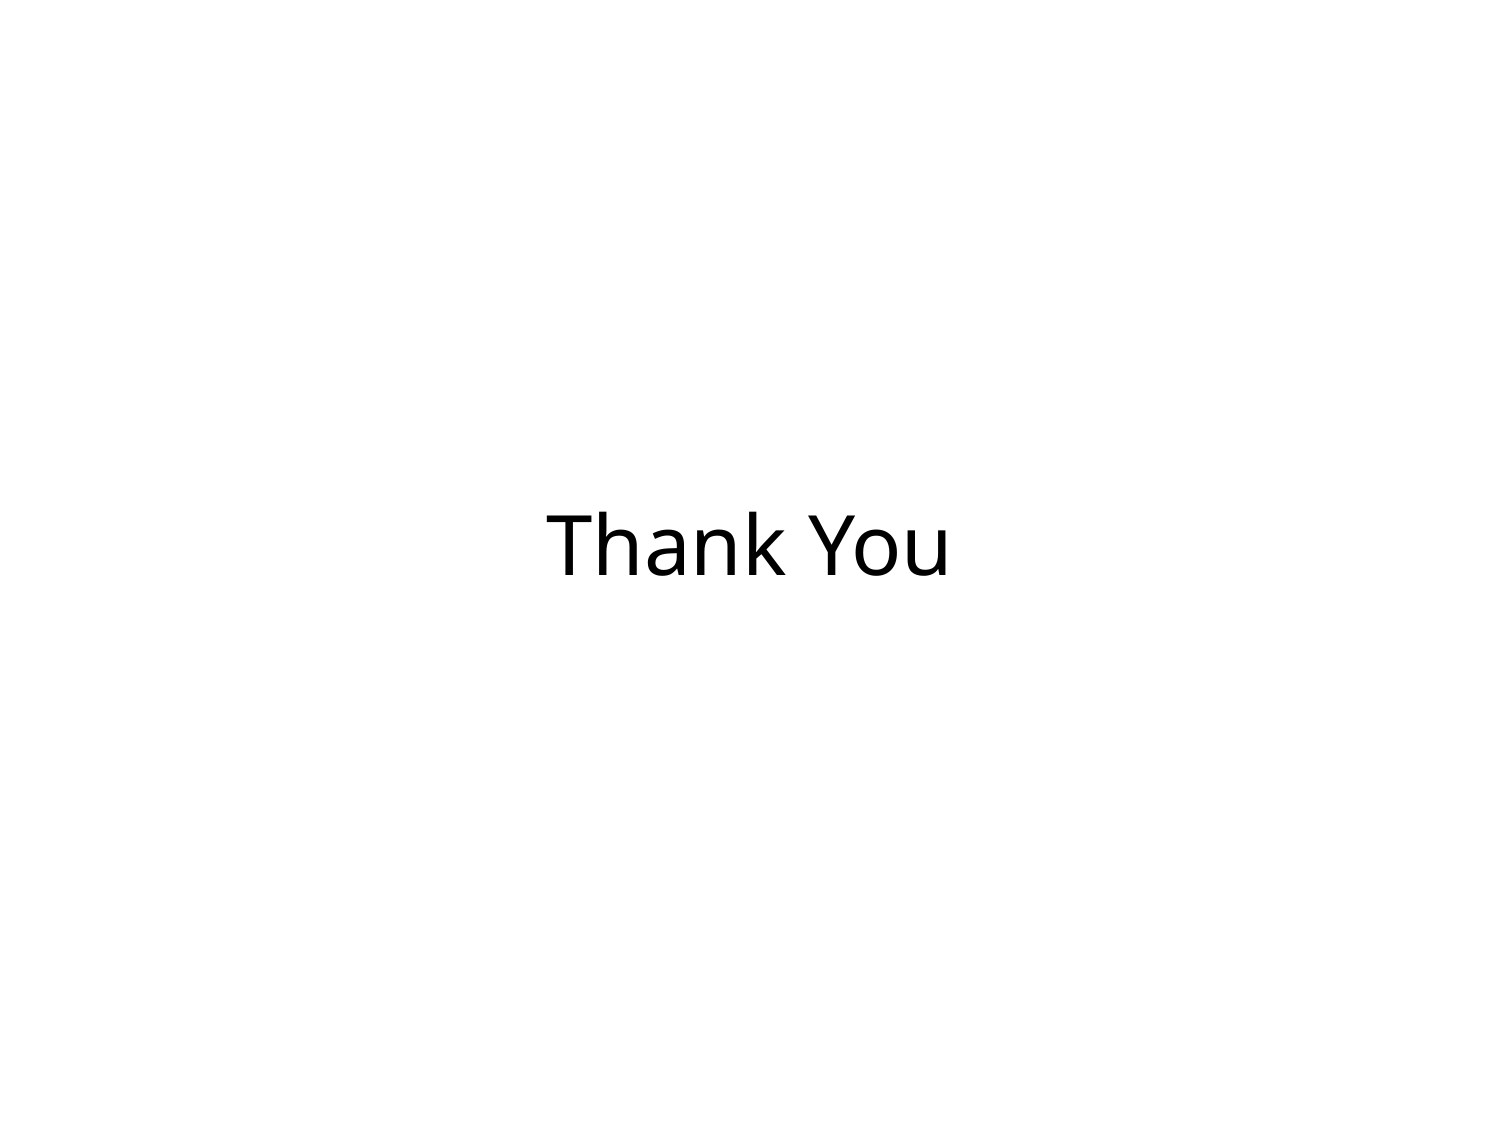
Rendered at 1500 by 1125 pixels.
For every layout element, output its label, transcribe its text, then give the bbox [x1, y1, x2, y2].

title Thank You [112, 245, 1388, 875]
